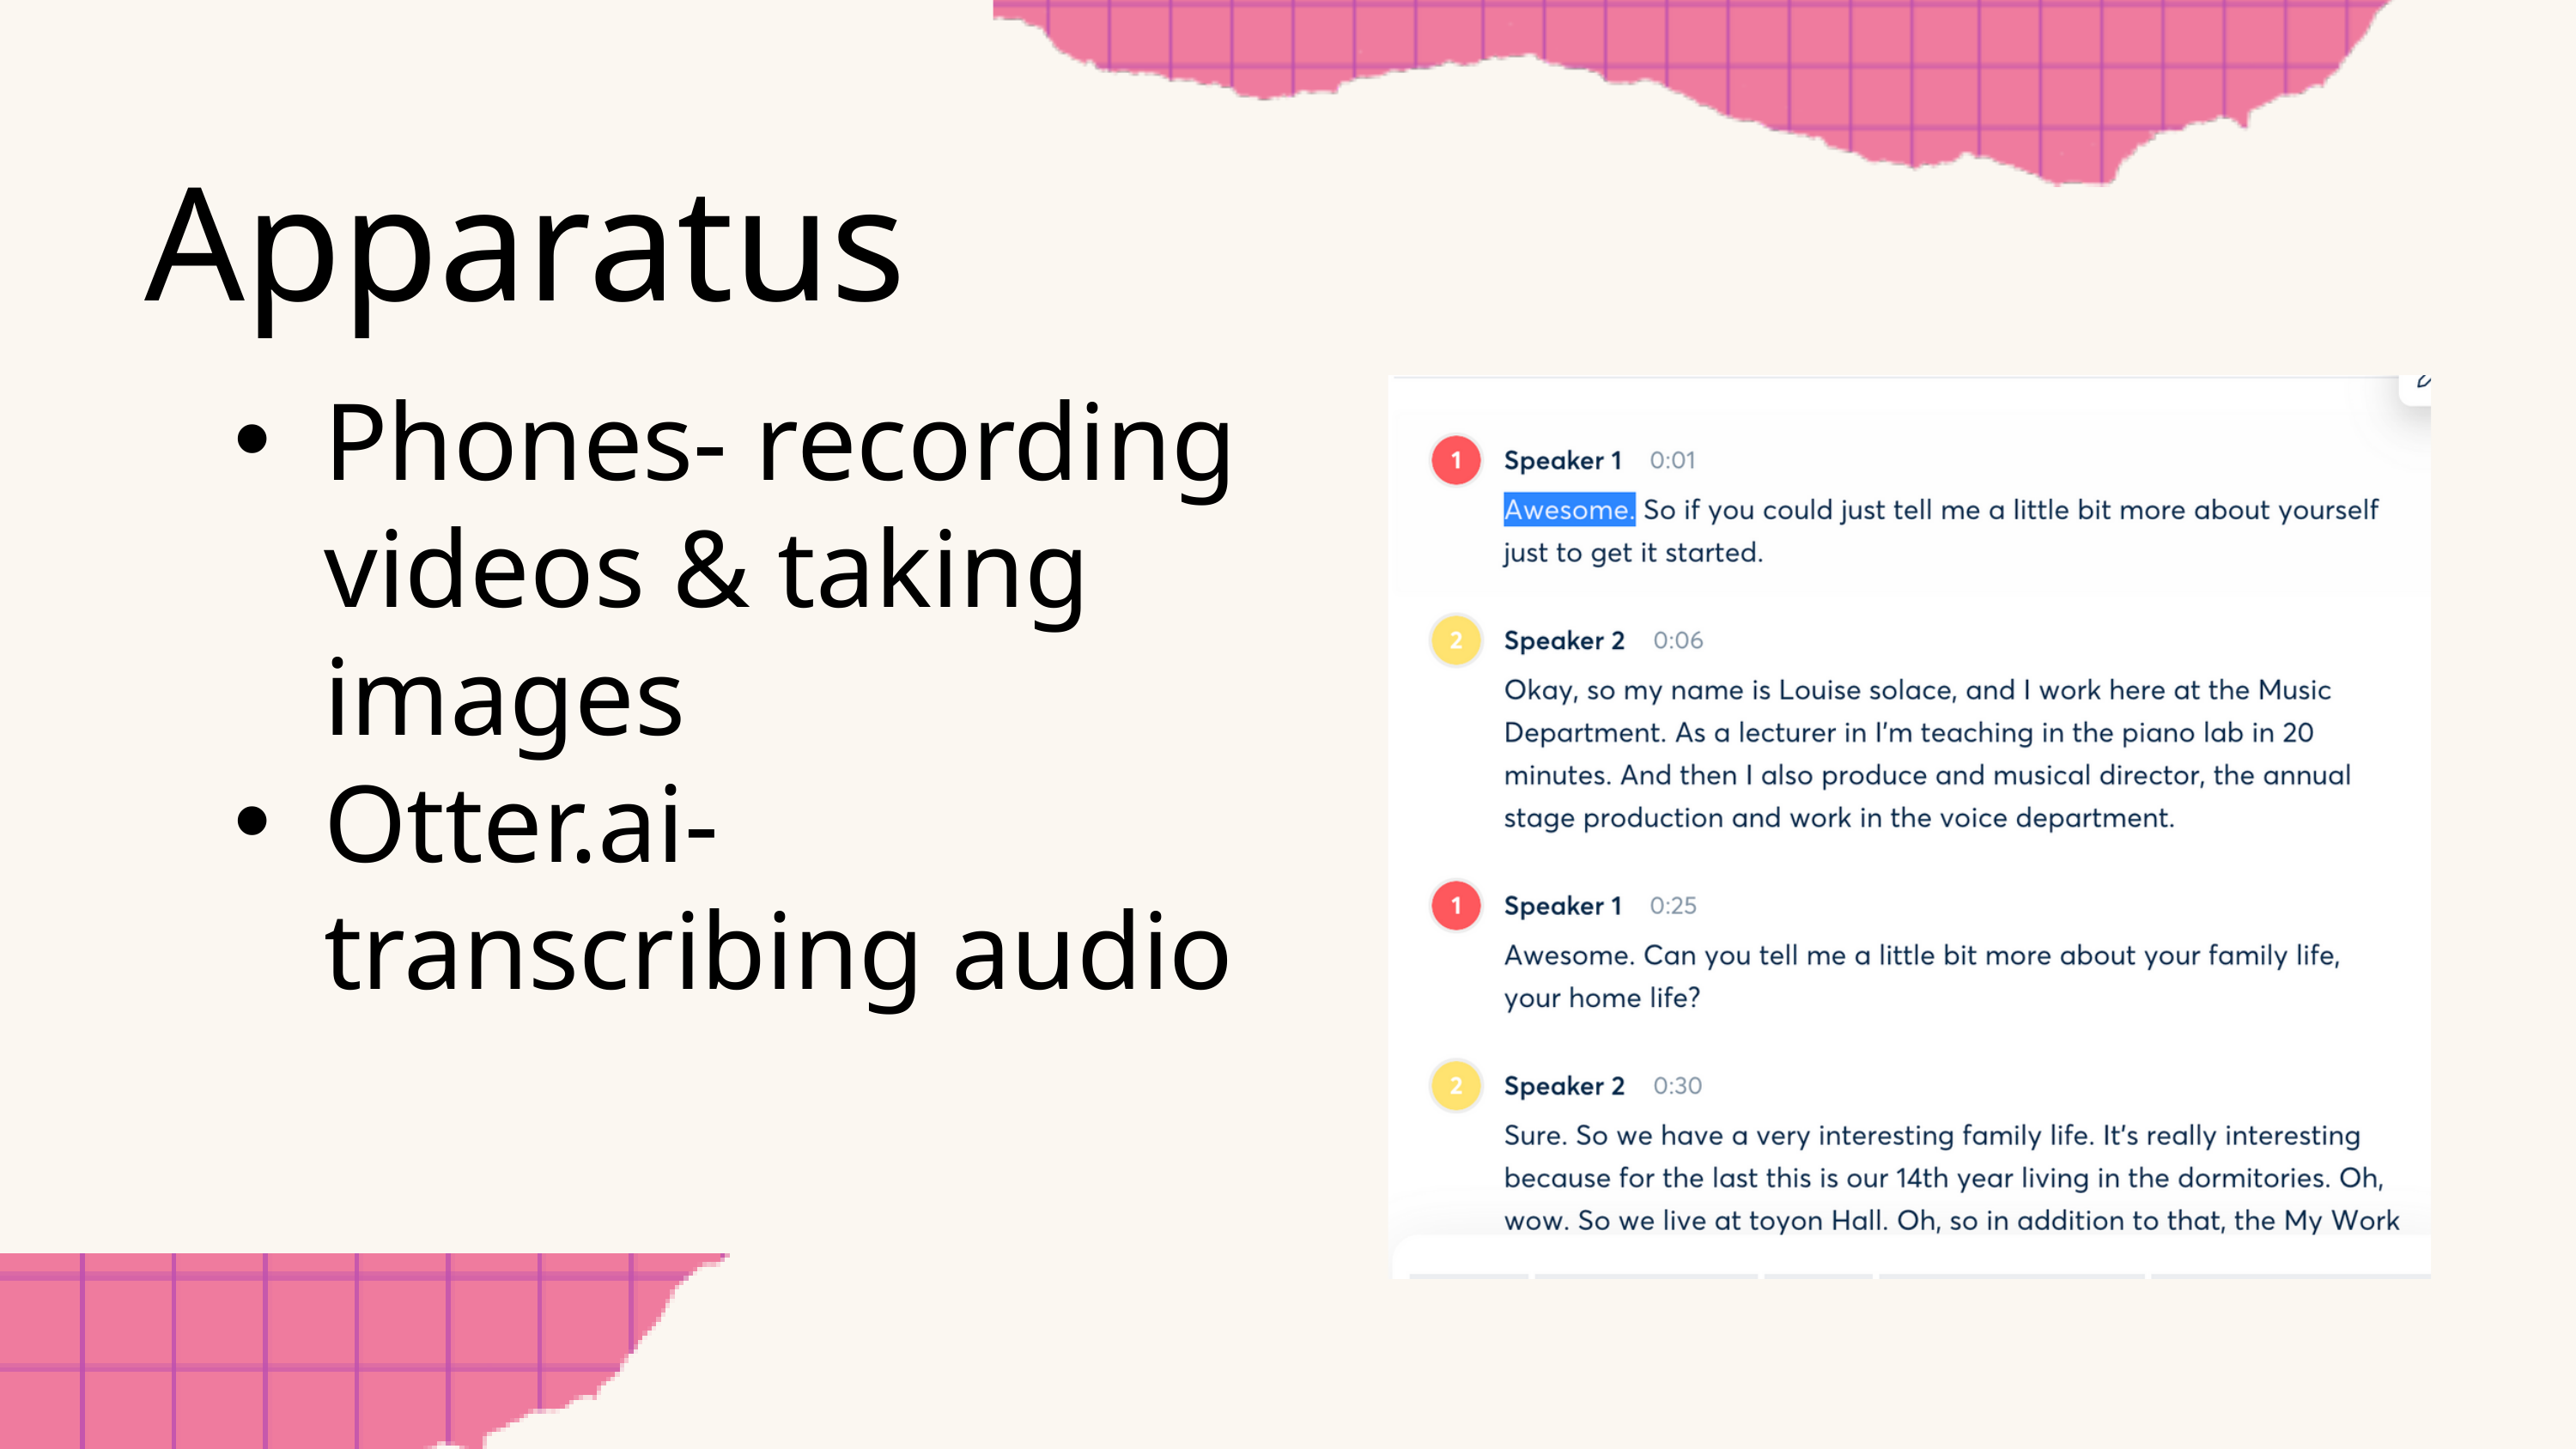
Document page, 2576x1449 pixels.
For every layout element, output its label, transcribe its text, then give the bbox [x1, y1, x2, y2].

text_box [0, 1253, 730, 1449]
text_box [1388, 375, 2432, 1280]
text_box Apparatus [144, 143, 2083, 333]
text_box [993, 0, 2414, 187]
text_box Phones- recording videos & taking images Otter.ai- transcribing audio [143, 374, 1245, 1011]
